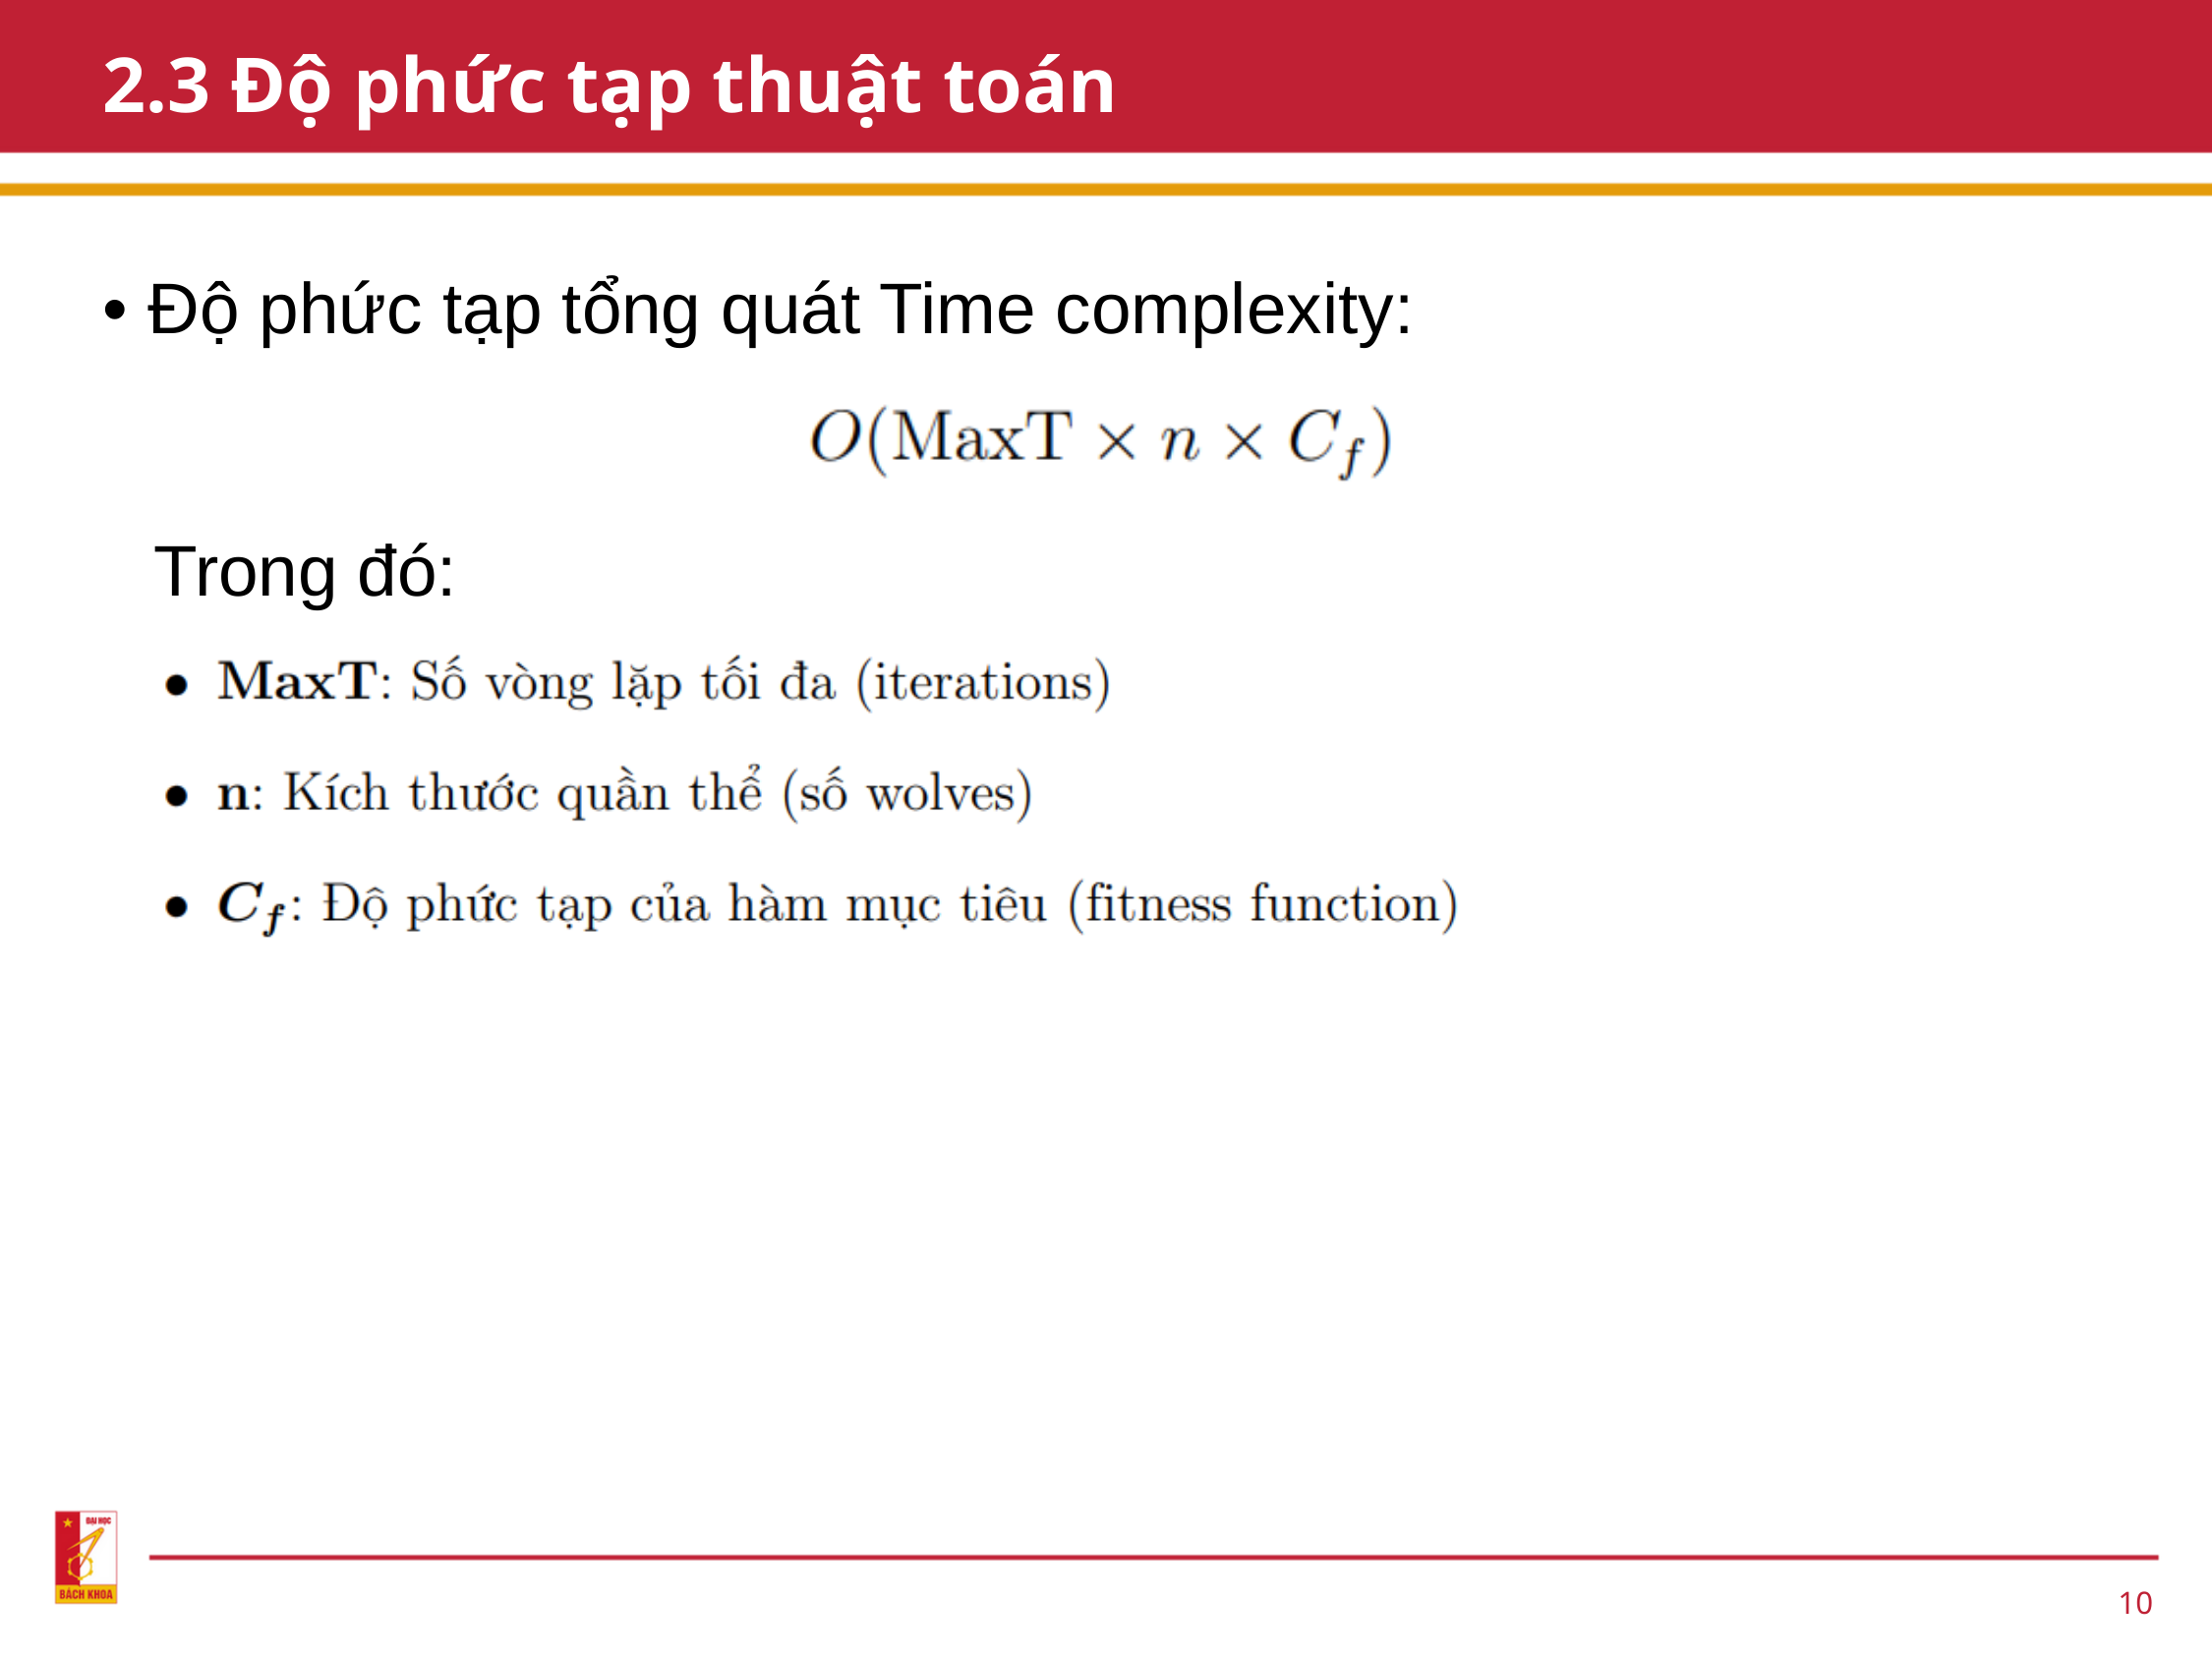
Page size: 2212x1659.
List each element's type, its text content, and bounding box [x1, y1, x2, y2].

text_box [0, 0, 2212, 1659]
text_box • Độ phức tạp tổng quát Time complexity: [102, 248, 1697, 349]
text_box [769, 349, 1445, 510]
text_box 2.3 Độ phức tạp thuật toán [102, 22, 2124, 128]
text_box 10 [2118, 1577, 2154, 1621]
text_box Trong đó: [153, 510, 1747, 611]
text_box [141, 630, 1486, 968]
